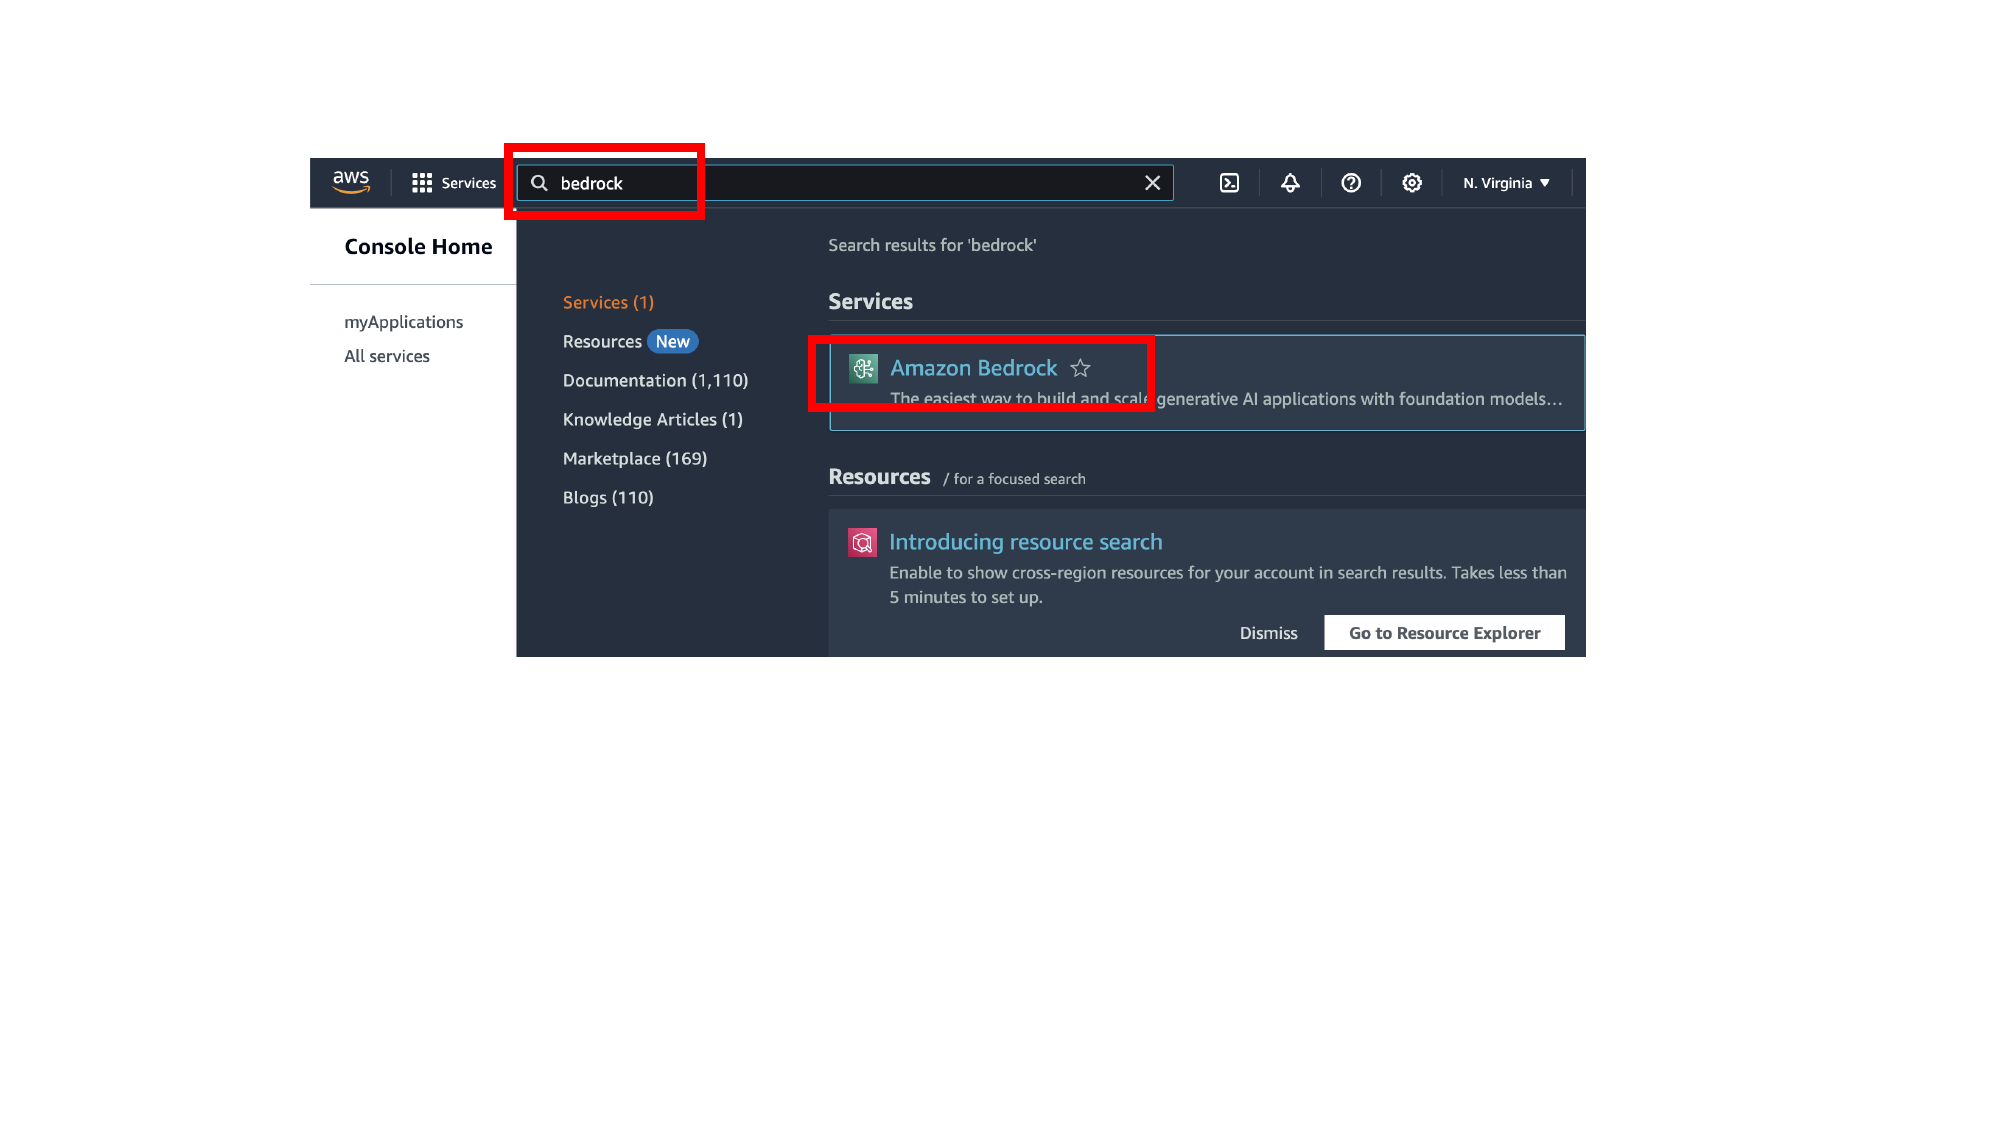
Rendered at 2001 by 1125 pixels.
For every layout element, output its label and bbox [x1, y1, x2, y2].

text_box [310, 147, 1586, 657]
